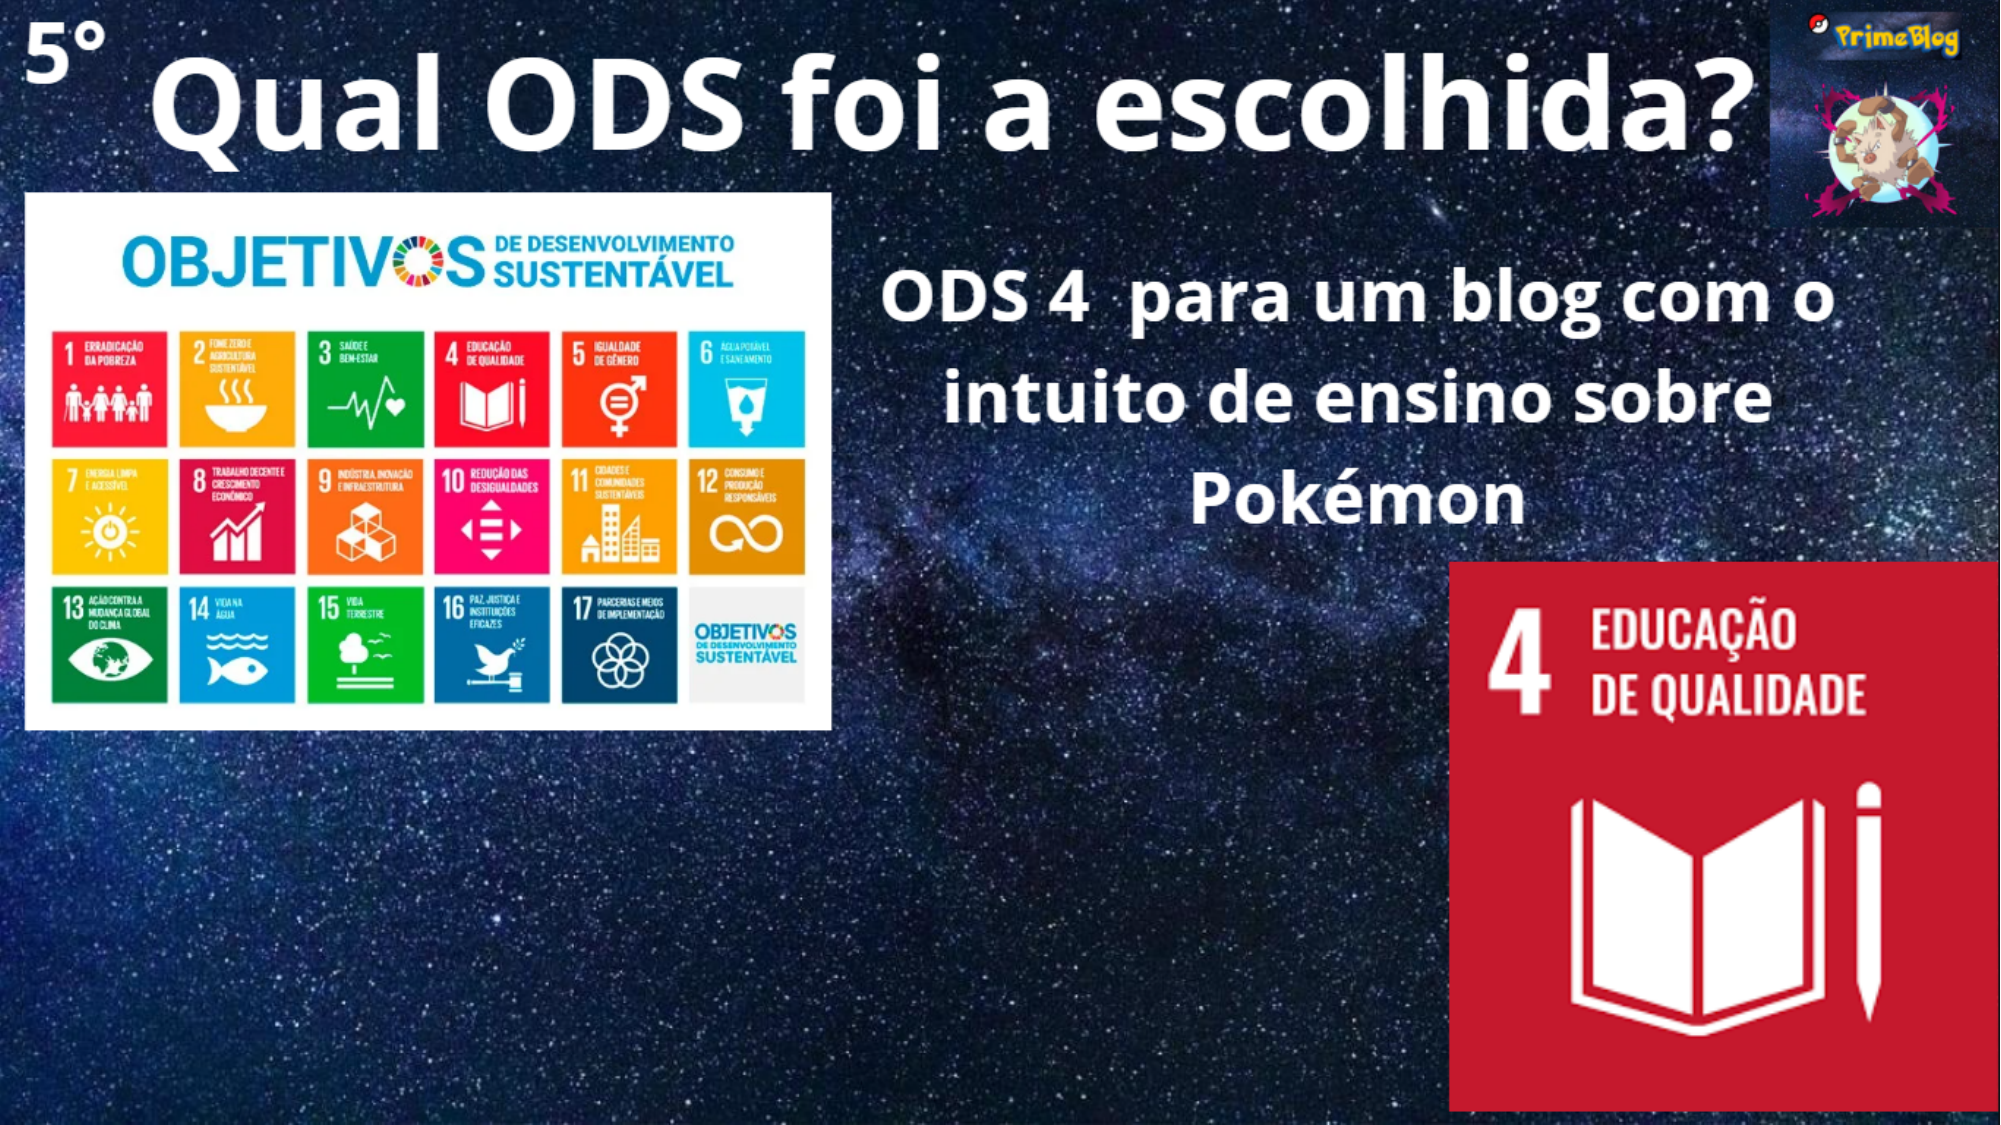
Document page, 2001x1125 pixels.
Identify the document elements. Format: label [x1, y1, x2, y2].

list [0, 0, 2000, 1125]
